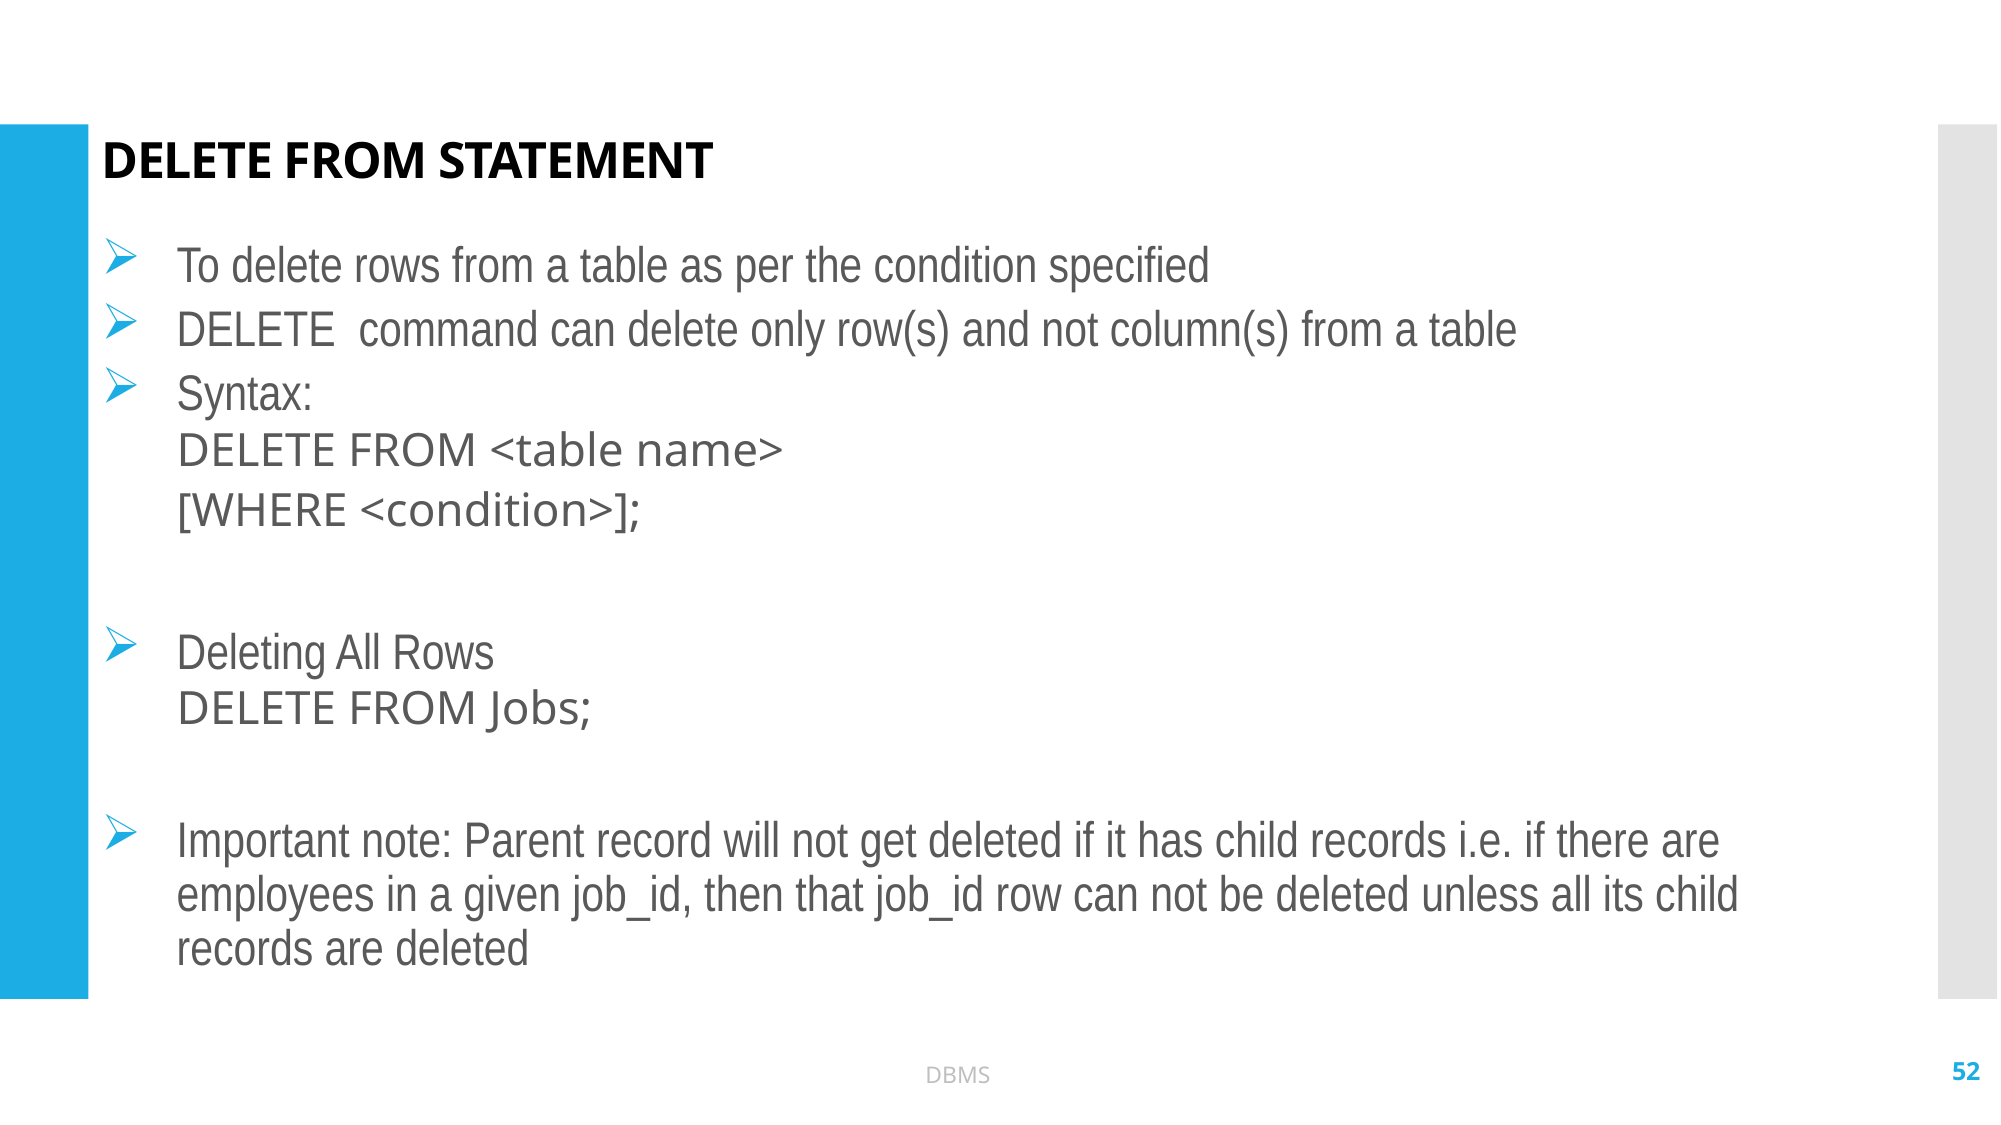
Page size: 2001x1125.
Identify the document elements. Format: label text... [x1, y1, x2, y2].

slide_number 52 [1744, 1042, 1996, 1103]
title DELETE FROM STATEMENT [86, 128, 1653, 189]
footer DBMS [473, 1046, 1443, 1107]
list To delete rows from a table as per the condition specified DELETE command can delete only row(s) and not column(s) from a table Syntax: DELETE FROM <table name> [WHERE <condition>]; Deleting All Rows DELETE FROM Jobs; Important note: Parent record will not get deleted if it has child records i.e. if there are employees in a given job_id, then that job_id row can not be deleted unless all its child records are deleted [86, 231, 1830, 1036]
